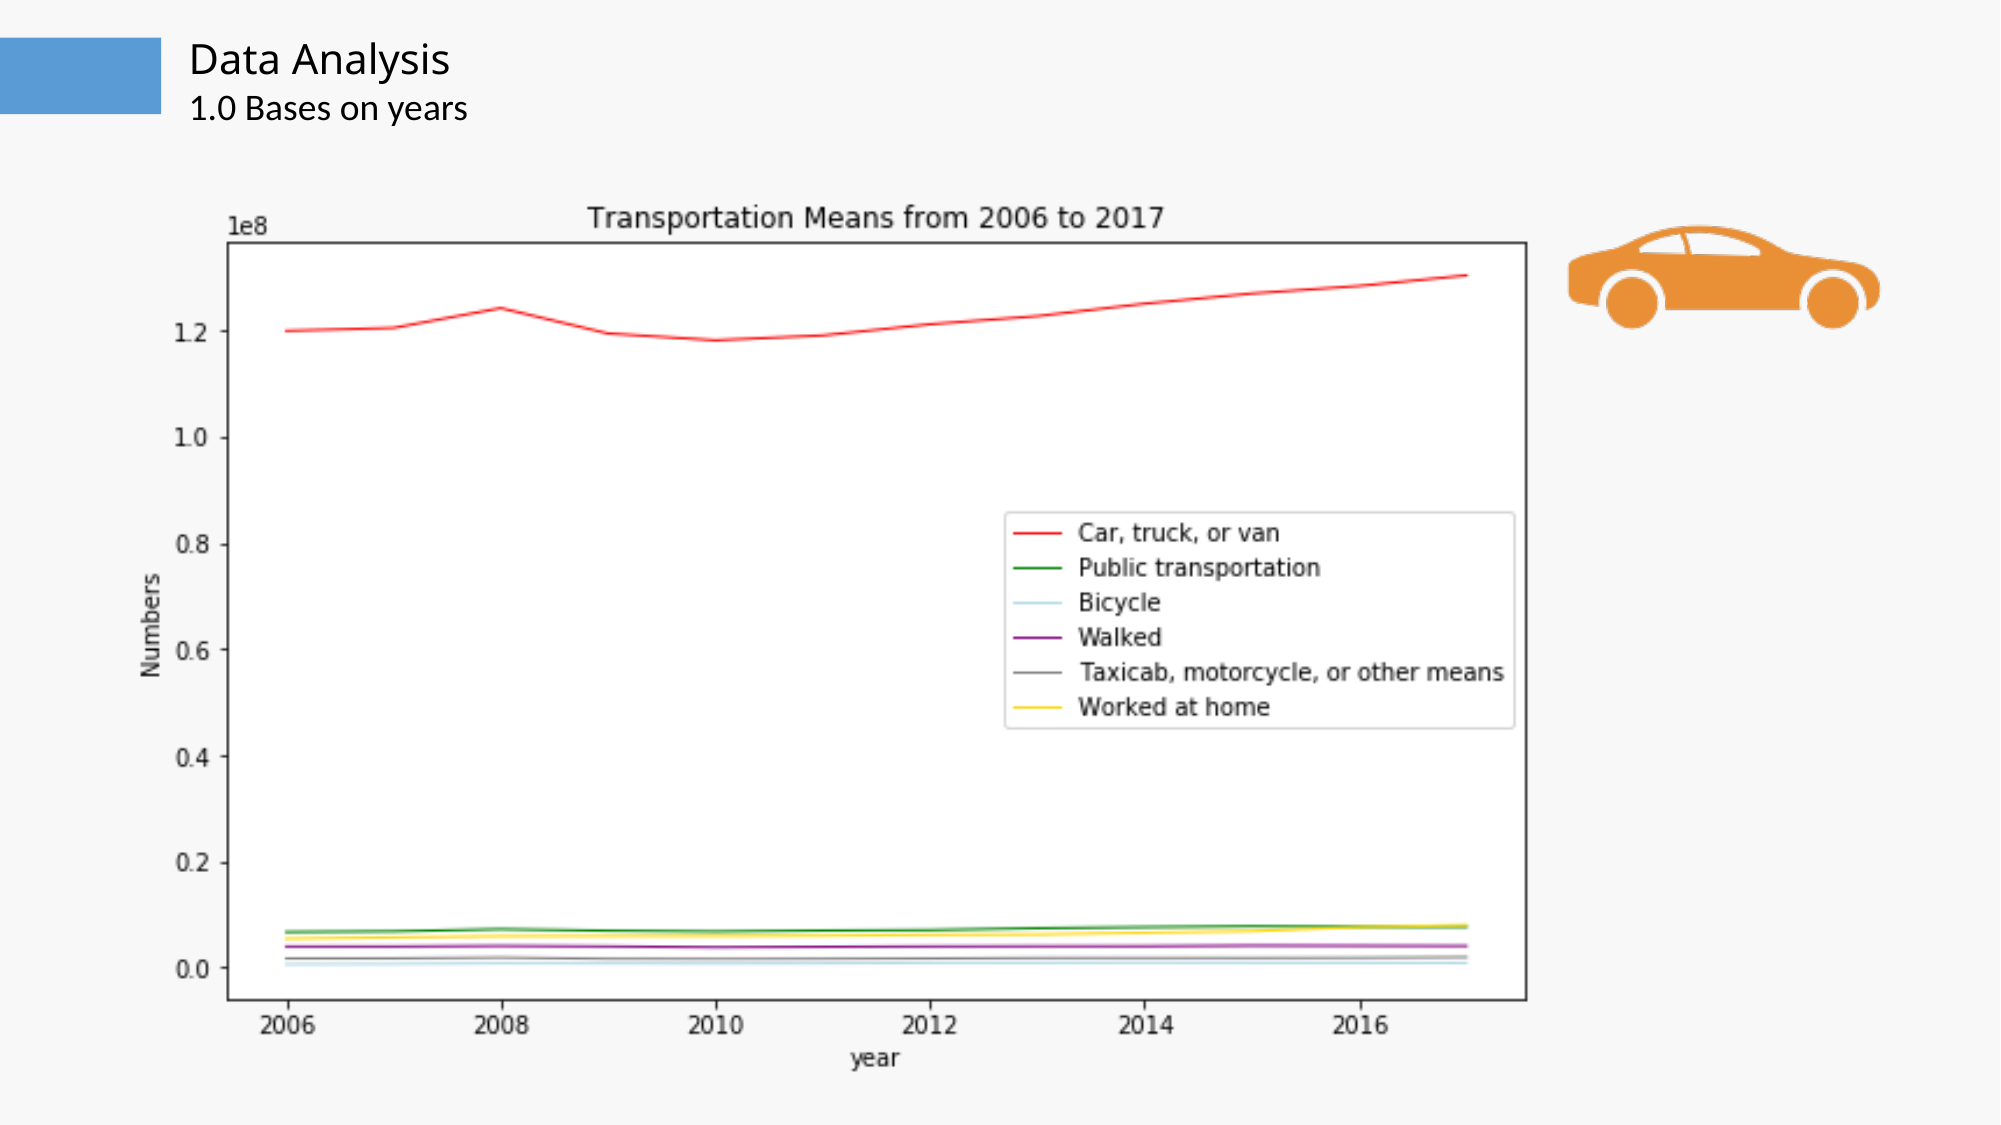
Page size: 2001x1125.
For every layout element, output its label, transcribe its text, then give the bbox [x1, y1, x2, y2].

text_box [0, 37, 162, 115]
picture [125, 189, 1549, 1088]
text_box Data Analysis 1.0 Bases on years [174, 25, 1054, 136]
picture [1561, 114, 1888, 441]
